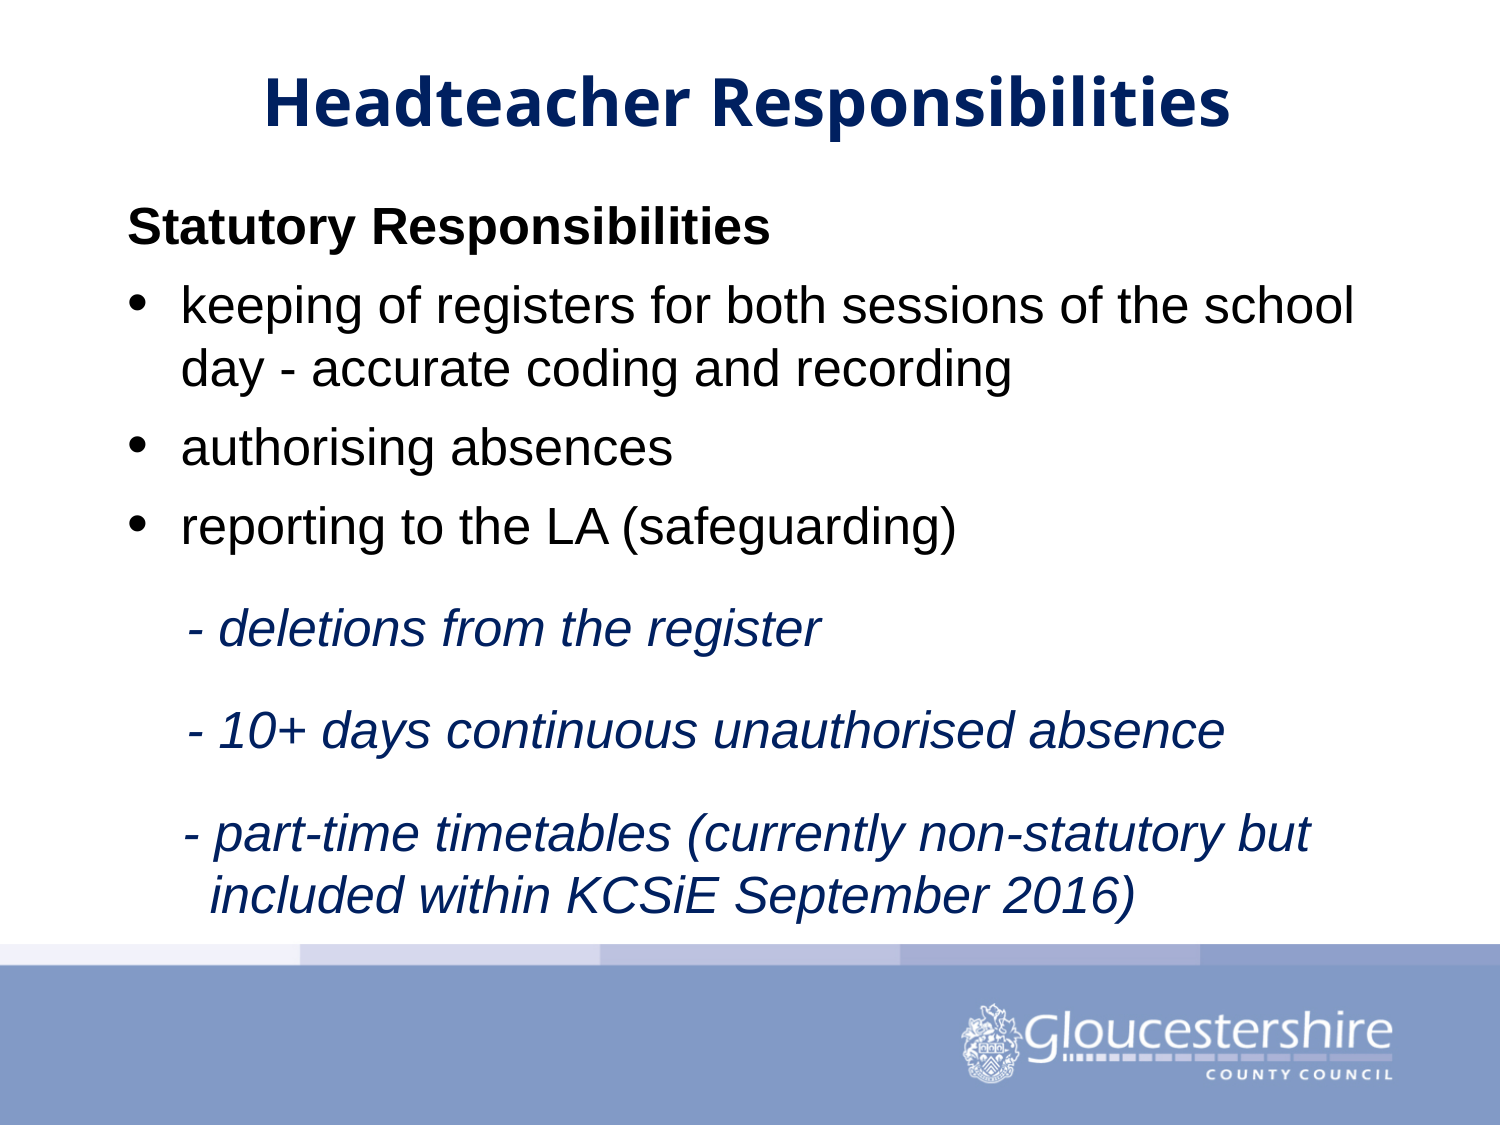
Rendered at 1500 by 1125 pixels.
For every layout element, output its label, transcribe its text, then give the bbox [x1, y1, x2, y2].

list Statutory Responsibilities keeping of registers for both sessions of the school day - accurate coding and recording authorising absences reporting to the LA (safeguarding) - deletions from the register - 10+ days continuous unauthorised absence - part-time timetables (currently non-statutory but included within KCSiE September 2016) [112, 184, 1405, 941]
picture [0, 0, 1500, 1125]
title Headteacher Responsibilities [230, 30, 1282, 169]
